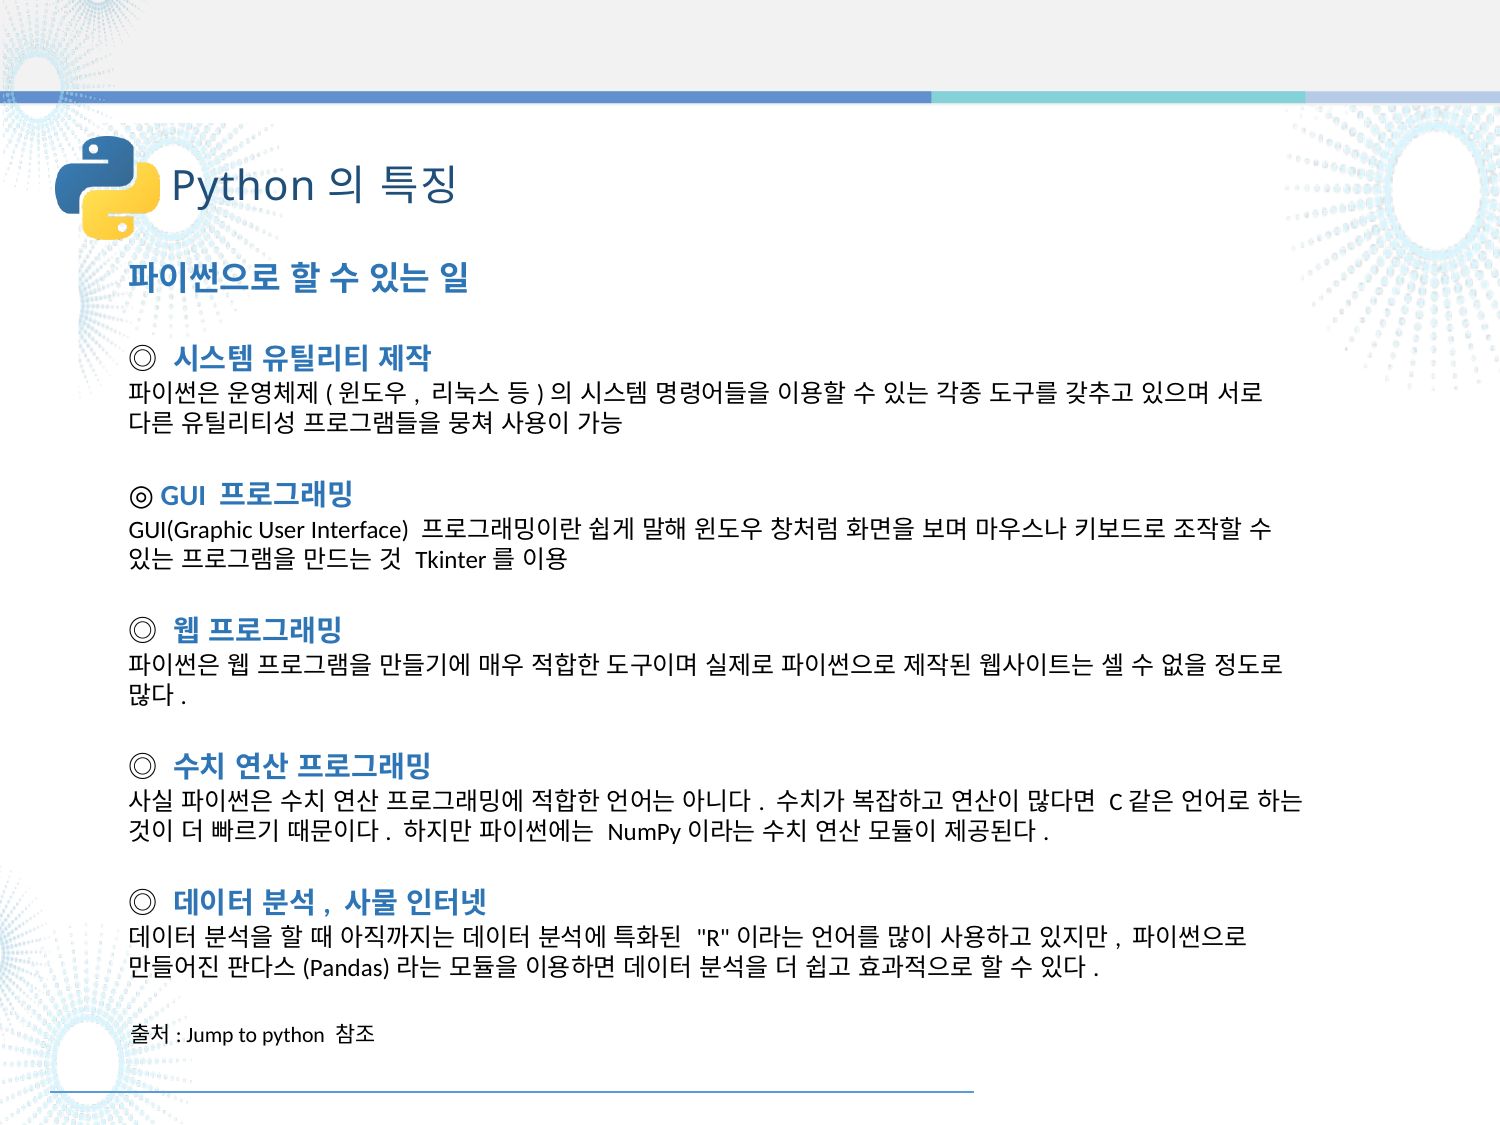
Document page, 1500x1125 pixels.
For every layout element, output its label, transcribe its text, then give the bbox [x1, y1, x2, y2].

picture [1166, 106, 1500, 500]
picture [0, 834, 257, 1125]
title Python의 특징 [144, 87, 541, 254]
text_box 출처: Jump to python 참조 [128, 1018, 642, 1048]
text_box 파이썬으로 할 수 있는 일 ◎ 시스템 유틸리티 제작 파이썬은 운영체제(윈도우, 리눅스 등)의 시스템 명령어들을 이용할 수 있는 각종 도구를 갖추고 있으며 서로 다른 유틸리티성 프로그램들을 뭉쳐 사용이 가능 ◎ GUI 프로그래밍 GUI(Graphic User Interface) 프로그래밍이란 쉽게 말해 윈도우 창처럼 화면을 보며 마우스나 키보드로 조작할 수 있는 프로그램을 만드는 것 Tkinter를 이용 ◎ 웹 프로그래밍 파이썬은 웹 프로그램을 만들기에 매우 적합한 도구이며 실제로 파이썬으로 제작된 웹사이트는 셀 수 없을 정도로 많다. ◎ 수치 연산 프로그래밍 사실 파이썬은 수치 연산 프로그래밍에 적합한 언어는 아니다. 수치가 복잡하고 연산이 많다면 C같은 언어로 하는 것이 더 빠르기 때문이다. 하지만 파이썬에는 NumPy이라는 수치 연산 모듈이 제공된다. ◎ 데이터 분석, 사물 인터넷 데이터 분석을 할 때 아직까지는 데이터 분석에 특화된 "R"이라는 언어를 많이 사용하고 있지만, 파이썬으로 만들어진 판다스(Pandas)라는 모듈을 이용하면 데이터 분석을 더 쉽고 효과적으로 할 수 있다. [126, 254, 1304, 981]
picture [2, 0, 177, 456]
